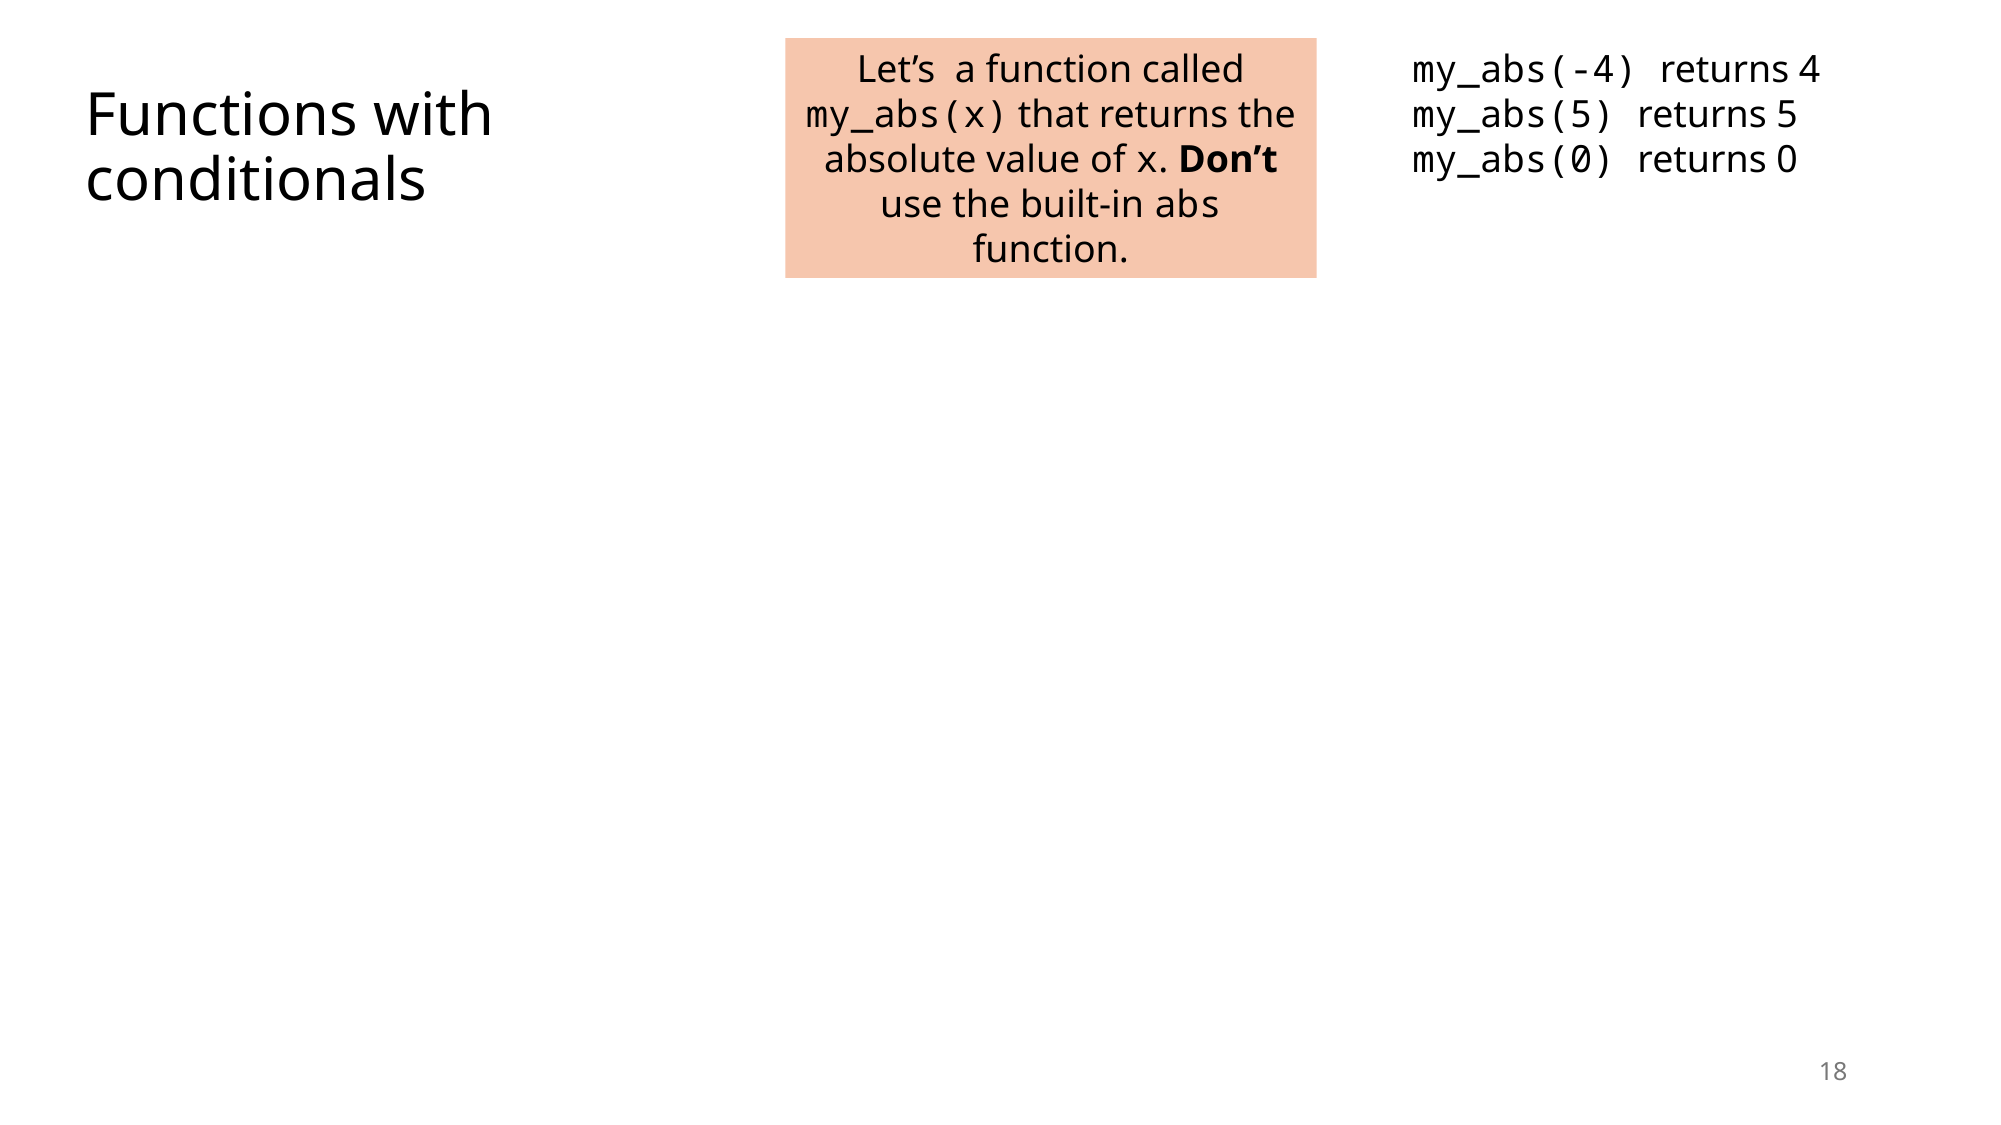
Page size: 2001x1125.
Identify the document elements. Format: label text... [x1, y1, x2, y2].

slide_number 18 [1412, 1042, 1863, 1103]
text_box Let’s a function called my_abs(x) that returns the absolute value of x. Don’t use the built-in abs function. [785, 38, 1317, 278]
title Functions with conditionals [70, 75, 796, 293]
text_box my_abs(-4) returns 4 my_abs(5) returns 5 my_abs(0) returns 0 [1397, 38, 1930, 188]
